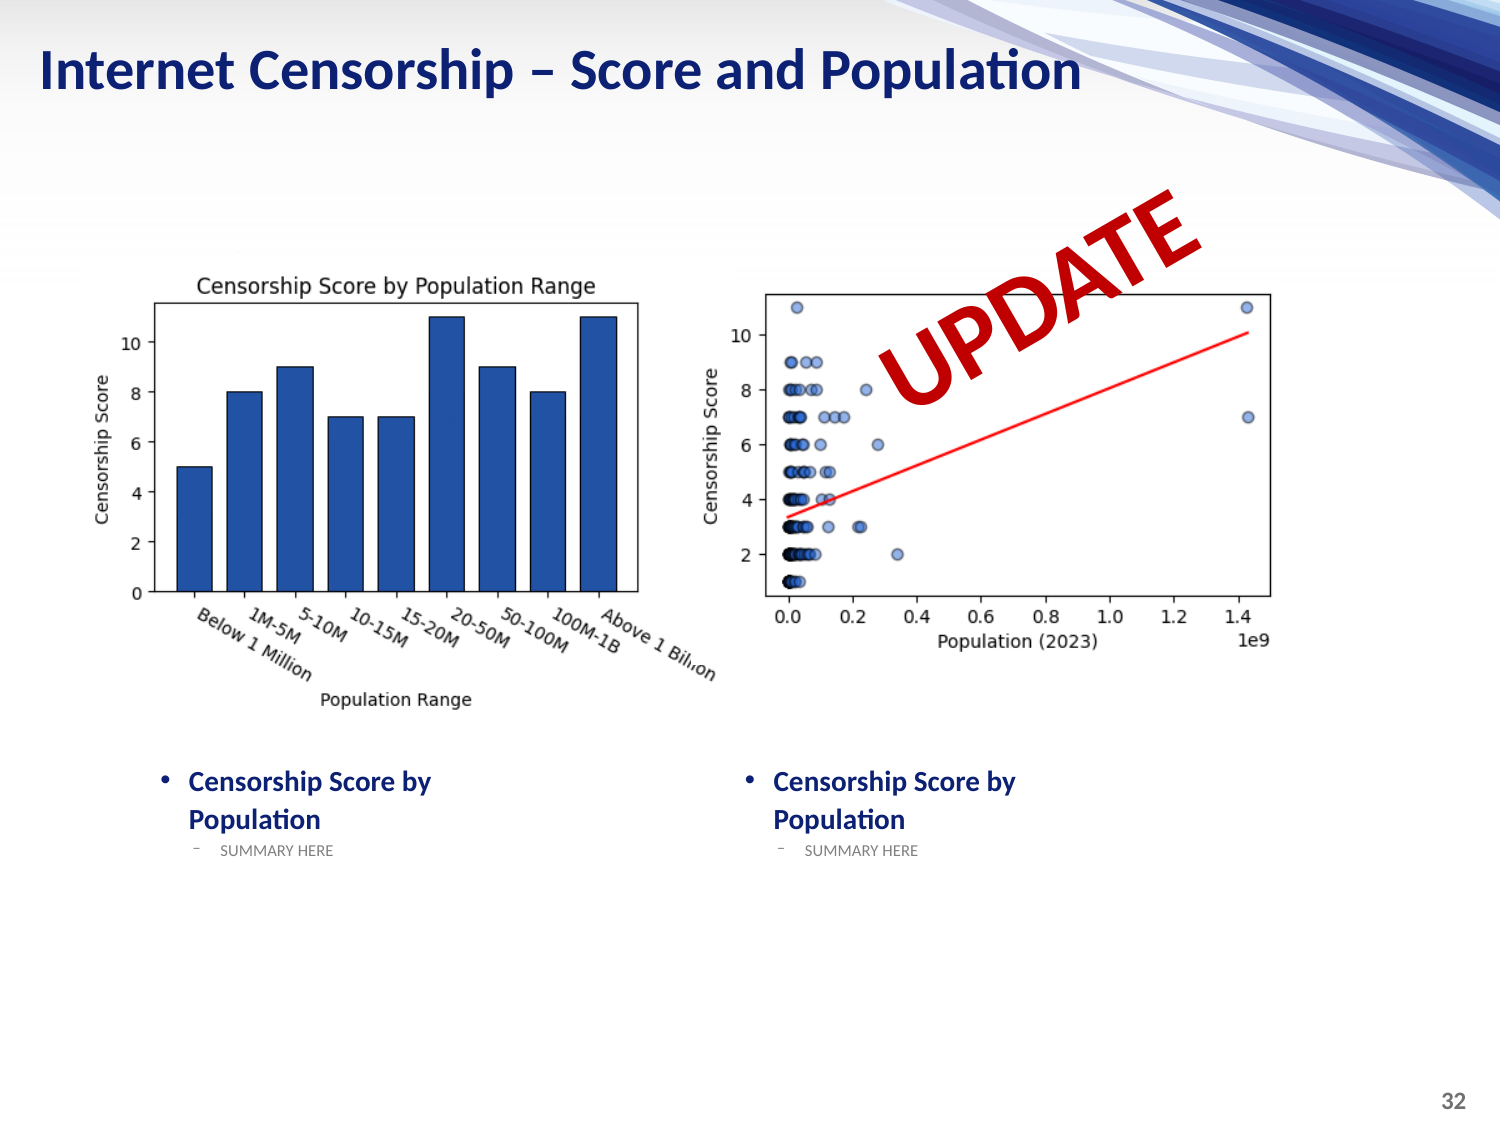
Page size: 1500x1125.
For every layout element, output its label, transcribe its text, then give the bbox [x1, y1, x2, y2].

text_box Censorship Score by Population SUMMARY HERE [145, 752, 574, 868]
text_box Censorship Score by Population SUMMARY HERE [730, 752, 1159, 868]
picture [0, 0, 1500, 1125]
text_box UPDATE [1048, 137, 1332, 279]
title Internet Censorship – Score and Population [24, 37, 1417, 125]
